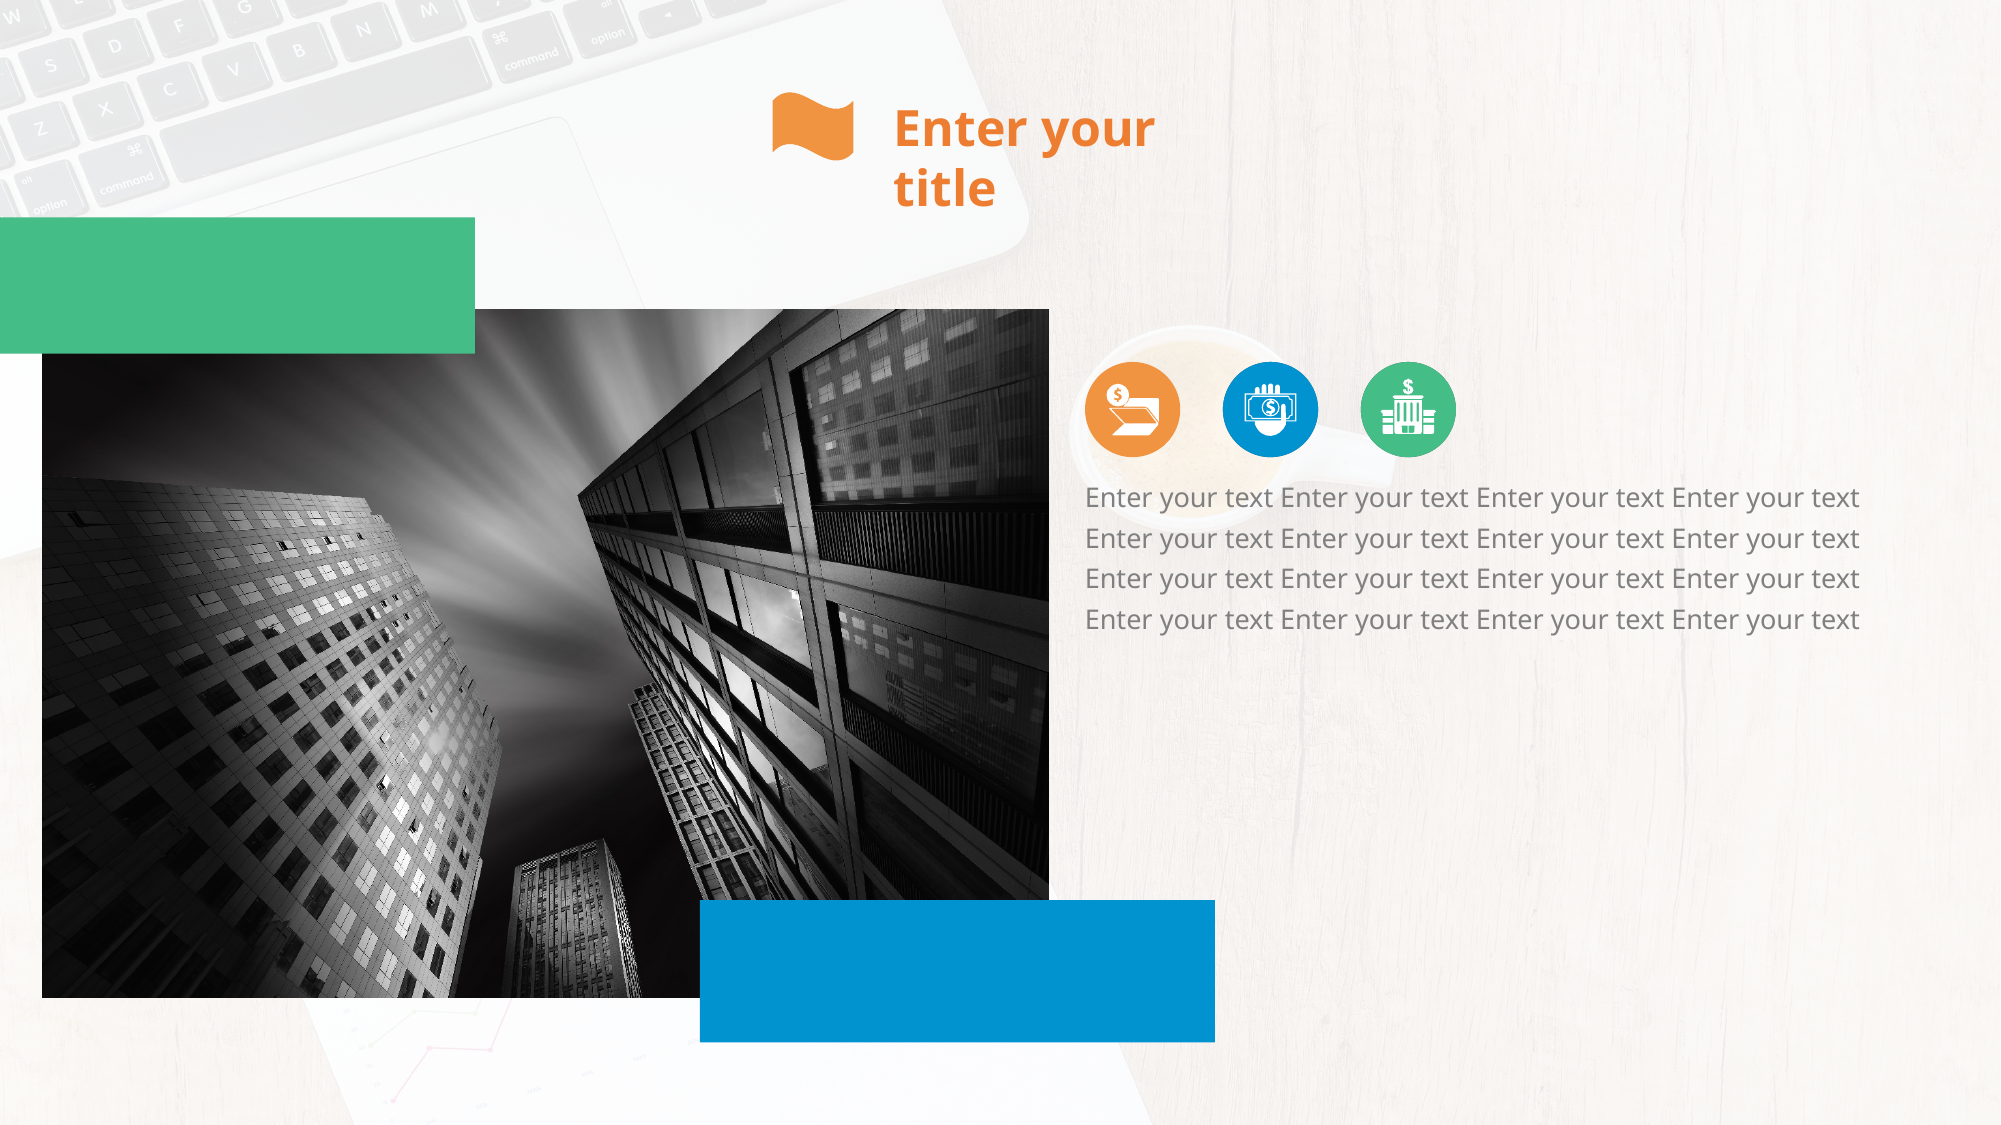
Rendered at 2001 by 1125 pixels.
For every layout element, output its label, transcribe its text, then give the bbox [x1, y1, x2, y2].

text_box Enter your text Enter your text Enter your text Enter your text Enter your text Enter your text Enter your text Enter your text Enter your text Enter your text Enter your text Enter your text Enter your text Enter your text Enter your text Enter your text [1070, 465, 1891, 683]
text_box [0, 216, 476, 355]
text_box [772, 88, 1270, 165]
picture [42, 309, 1049, 998]
text_box [699, 899, 1216, 1043]
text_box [1222, 361, 1319, 458]
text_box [1360, 361, 1456, 458]
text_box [1084, 361, 1181, 458]
